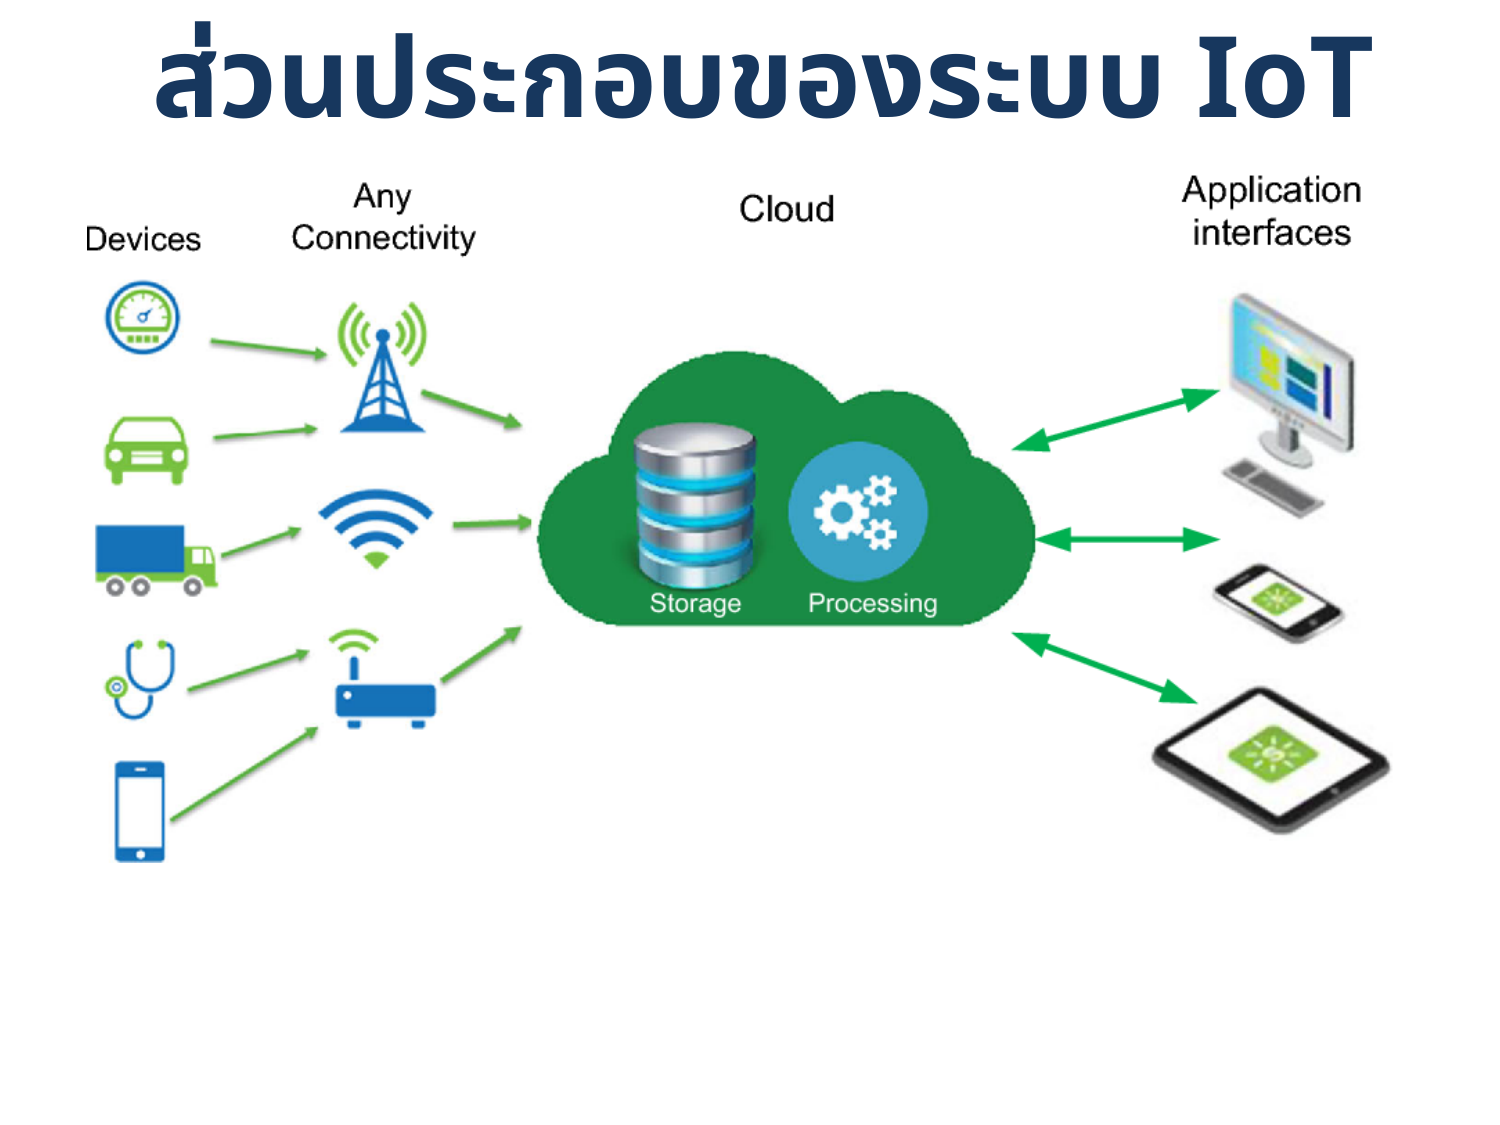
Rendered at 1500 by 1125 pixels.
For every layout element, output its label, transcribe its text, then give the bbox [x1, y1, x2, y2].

text_box ส่วนประกอบของระบบ IoT [137, 0, 1390, 148]
picture [87, 173, 1394, 863]
